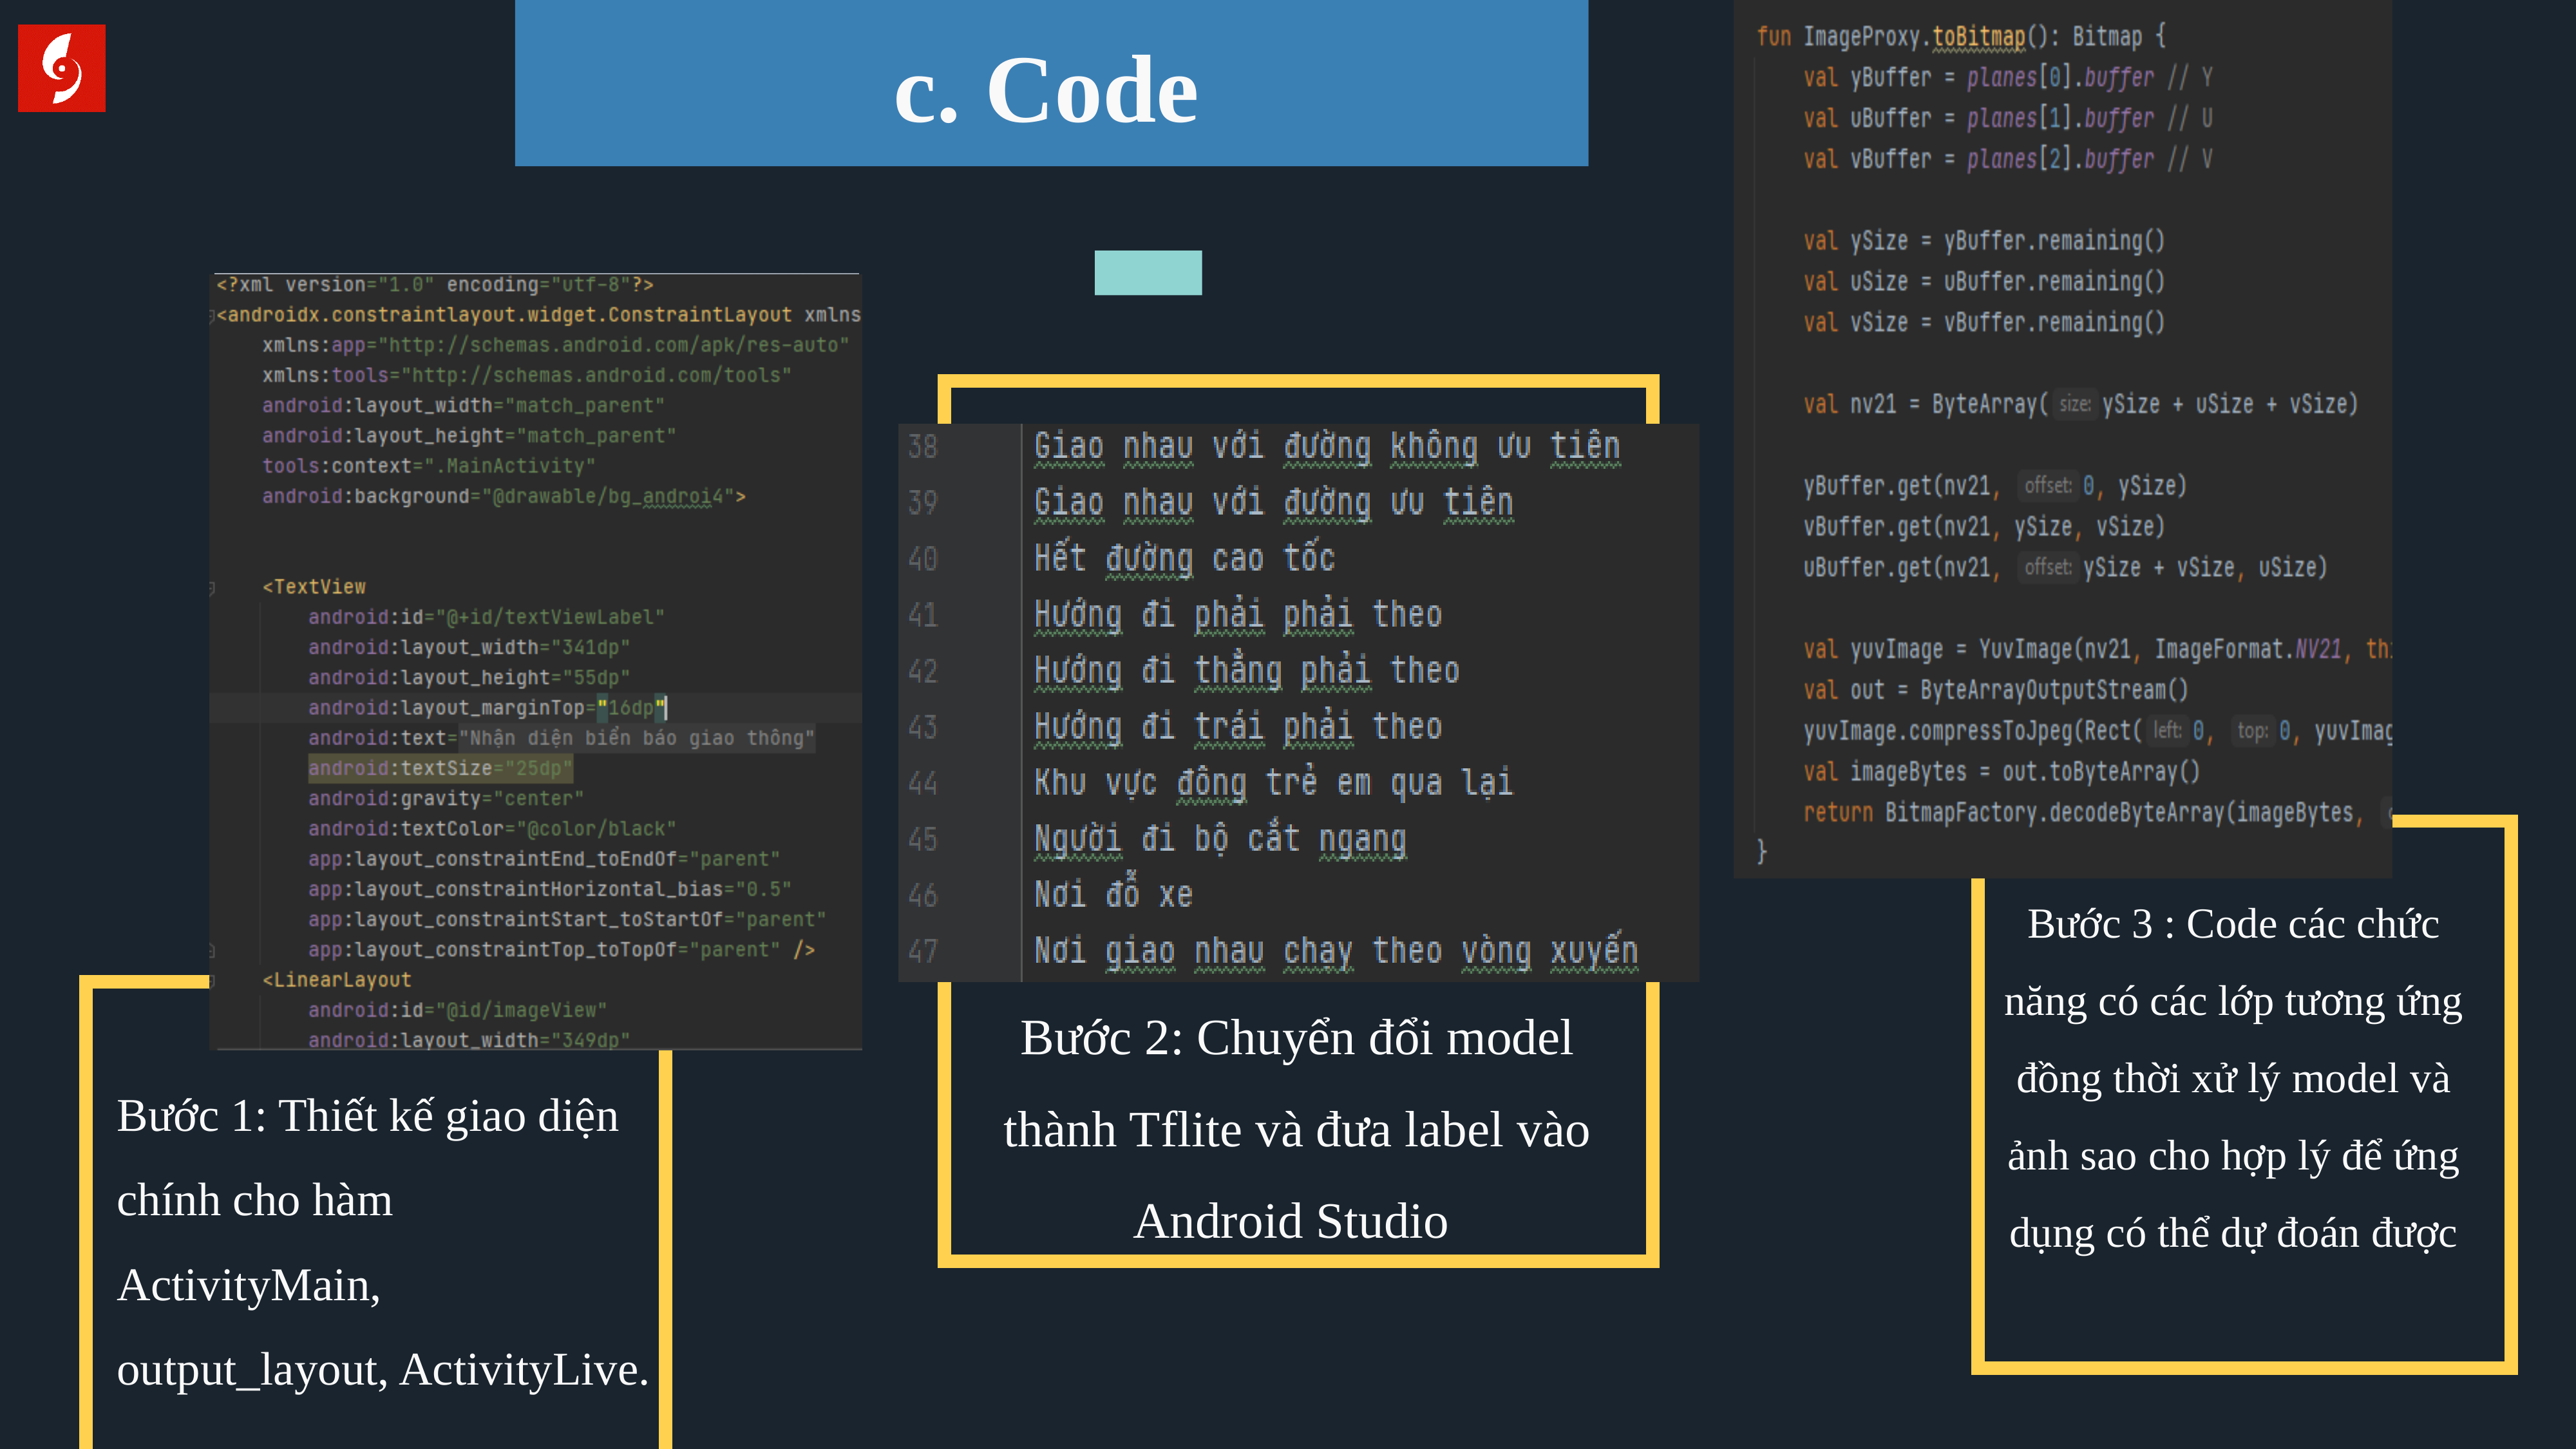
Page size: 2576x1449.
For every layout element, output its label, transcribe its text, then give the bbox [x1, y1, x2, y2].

picture [18, 24, 106, 112]
text_box [86, 981, 666, 1449]
title c. Code [515, 0, 1578, 167]
picture [209, 273, 862, 1051]
picture [898, 424, 1700, 983]
picture [1734, 0, 2392, 878]
text_box [944, 983, 1653, 1262]
text_box [944, 381, 1653, 424]
text_box [1978, 821, 2512, 1368]
